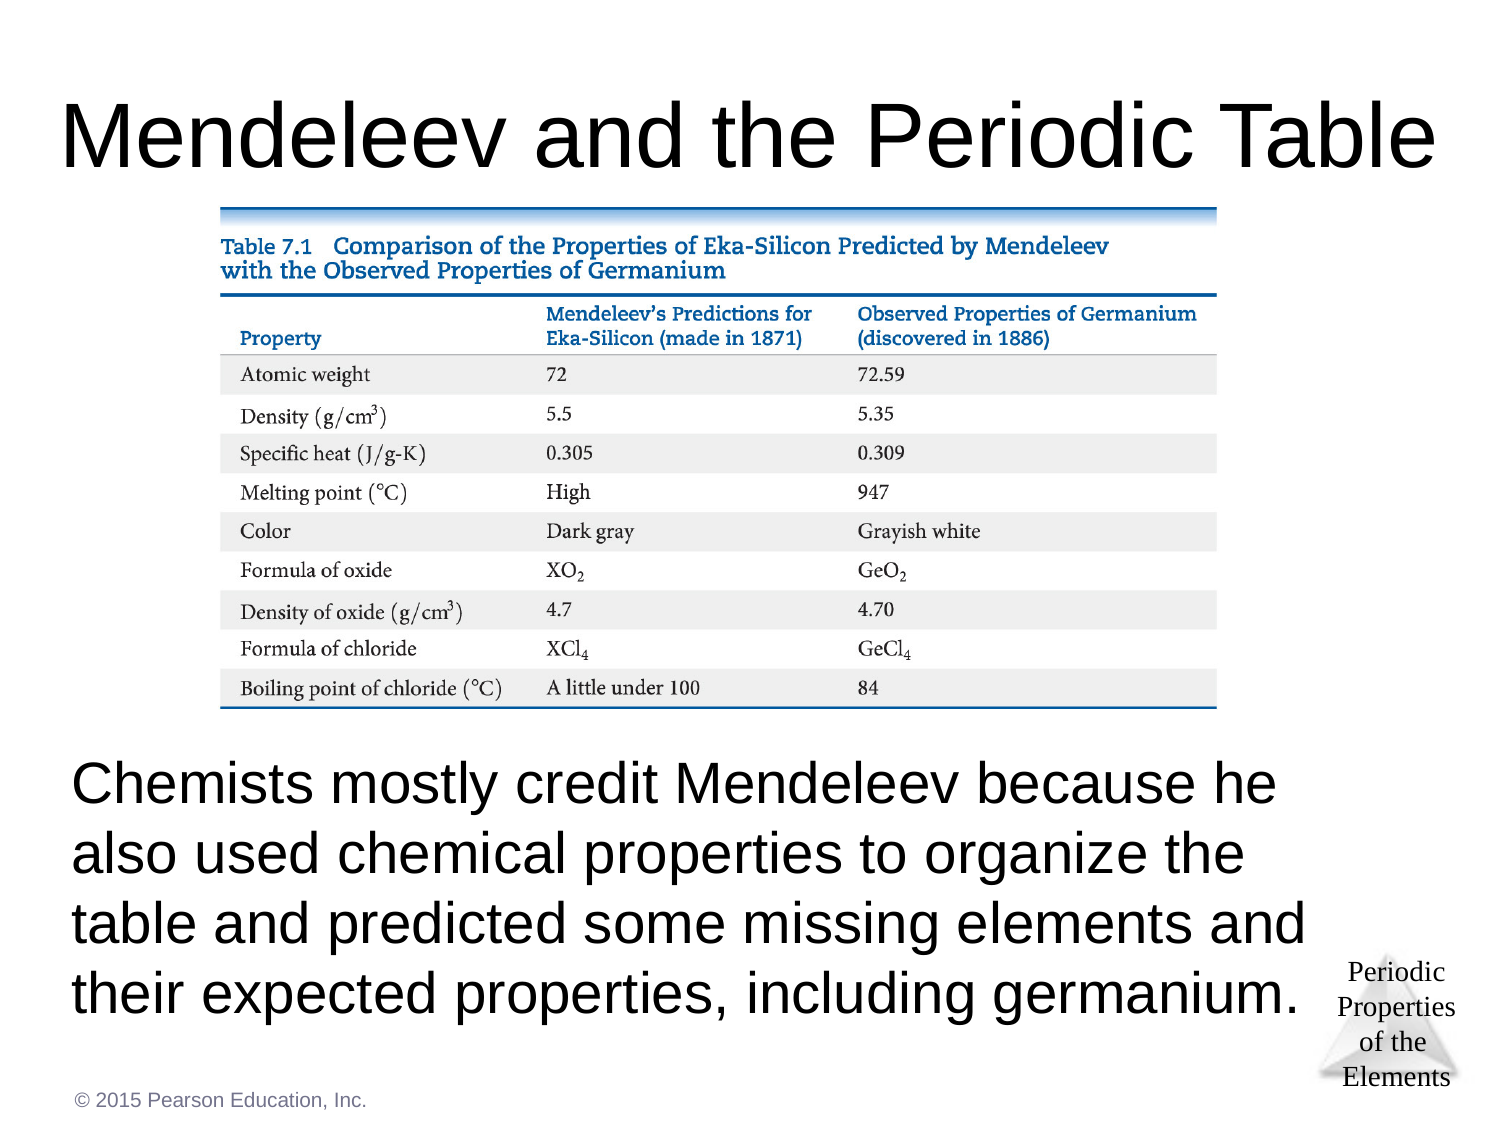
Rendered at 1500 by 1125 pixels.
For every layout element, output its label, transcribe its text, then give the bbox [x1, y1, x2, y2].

picture [1275, 899, 1500, 1125]
list Chemists mostly credit Mendeleev because he also used chemical properties to organize the table and predicted some missing elements and their expected properties, including germanium. [0, 737, 1325, 1075]
picture [212, 199, 1225, 713]
title Mendeleev and the Periodic Table [0, 37, 1500, 225]
